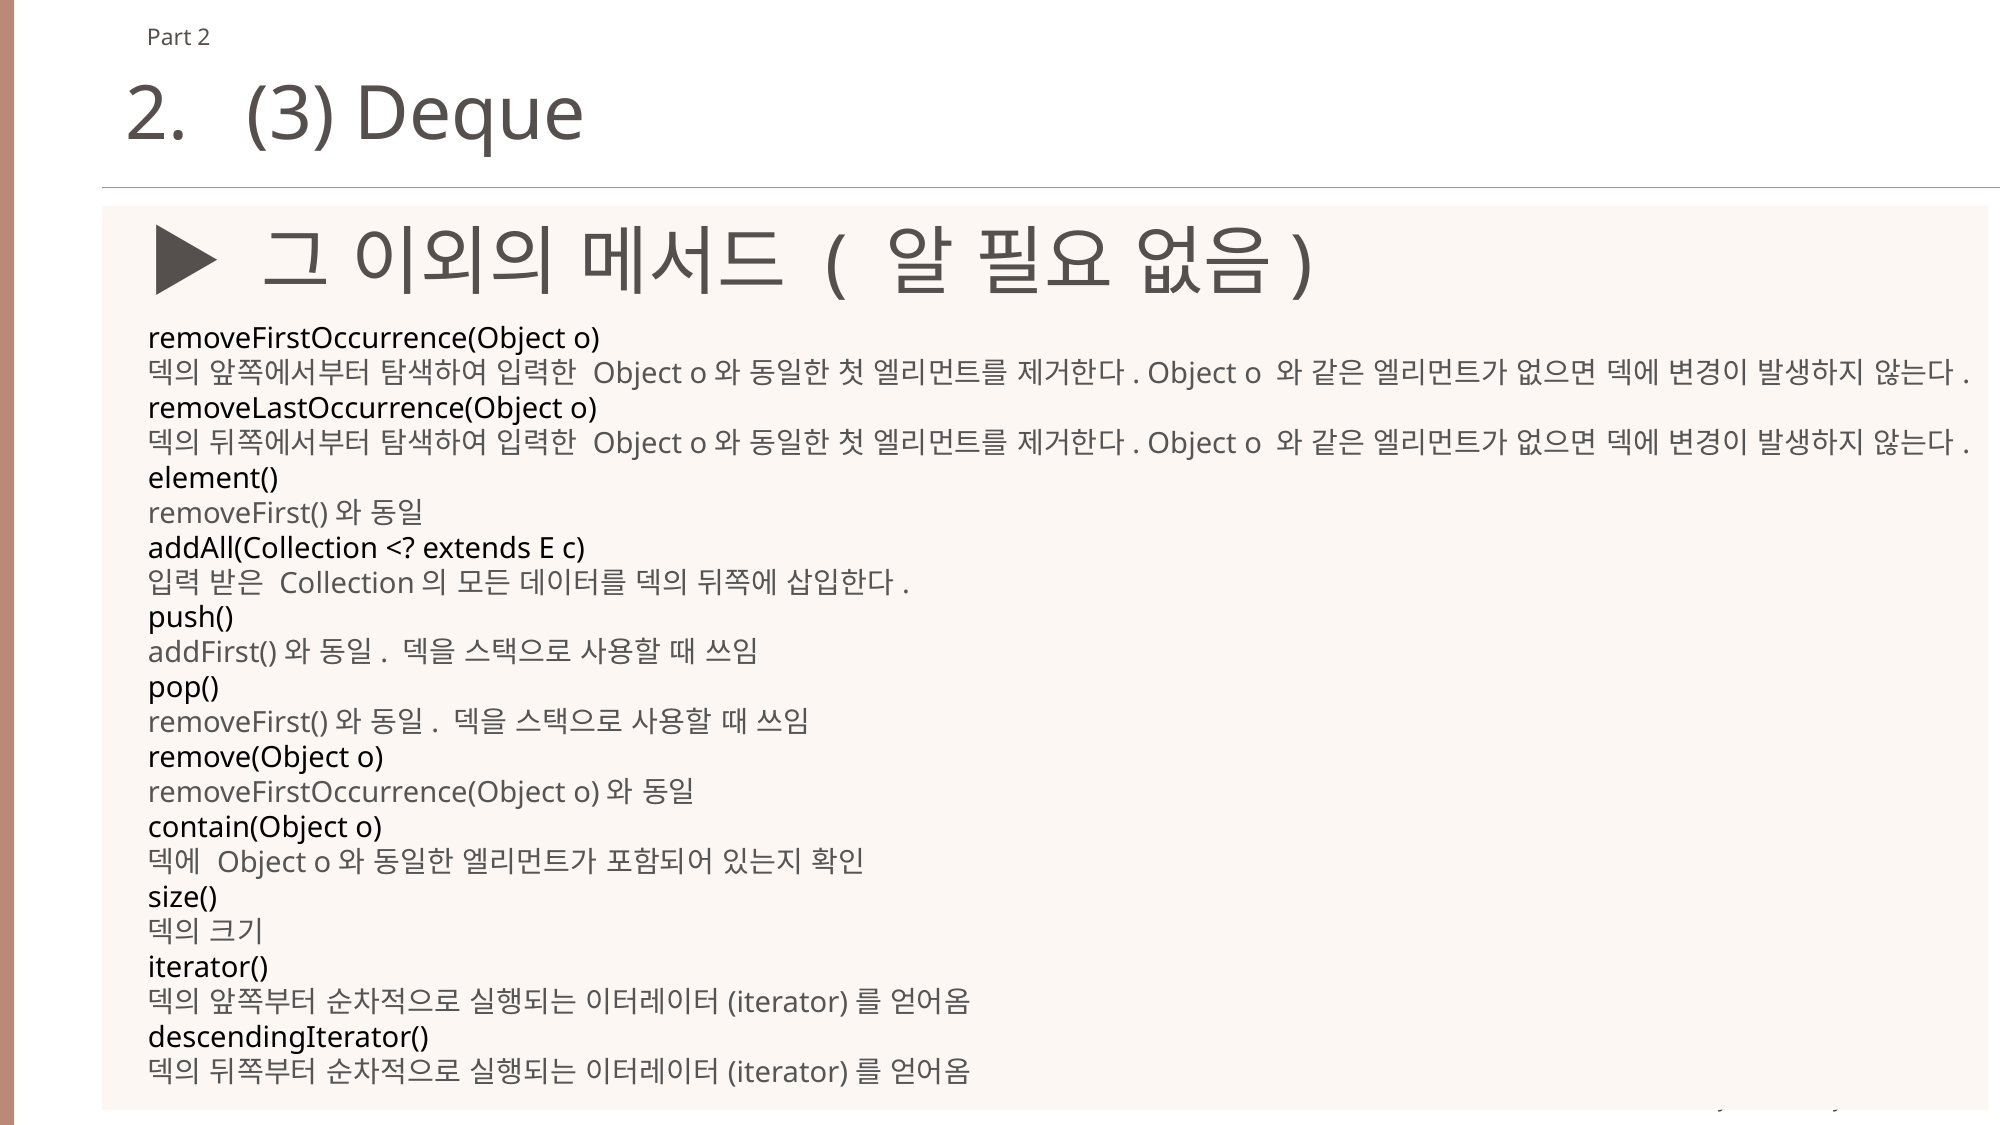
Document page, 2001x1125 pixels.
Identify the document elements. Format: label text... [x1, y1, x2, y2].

text_box Part 2 [132, 15, 226, 58]
text_box removeFirstOccurrence(Object o) 덱의 앞쪽에서부터 탐색하여 입력한 Object o와 동일한 첫 엘리먼트를 제거한다. Object o 와 같은 엘리먼트가 없으면 덱에 변경이 발생하지 않는다. removeLastOccurrence(Object o) 덱의 뒤쪽에서부터 탐색하여 입력한 Object o와 동일한 첫 엘리먼트를 제거한다. Object o 와 같은 엘리먼트가 없으면 덱에 변경이 발생하지 않는다. element() removeFirst()와 동일 addAll(Collection <? extends E c) 입력 받은 Collection의 모든 데이터를 덱의 뒤쪽에 삽입한다. push() addFirst()와 동일. 덱을 스택으로 사용할 때 쓰임 pop() removeFirst()와 동일. 덱을 스택으로 사용할 때 쓰임 remove(Object o) removeFirstOccurrence(Object o)와 동일 contain(Object o) 덱에 Object o와 동일한 엘리먼트가 포함되어 있는지 확인 size() 덱의 크기 iterator() 덱의 앞쪽부터 순차적으로 실행되는 이터레이터(iterator)를 얻어옴 descendingIterator() 덱의 뒤쪽부터 순차적으로 실행되는 이터레이터(iterator)를 얻어옴 [133, 311, 2000, 1096]
text_box 2. (3) Deque [110, 57, 602, 163]
text_box ▶ 그 이외의 메서드 ( 알 필요 없음) [133, 205, 1646, 311]
text_box [101, 205, 1989, 1111]
text_box [0, 0, 15, 1125]
